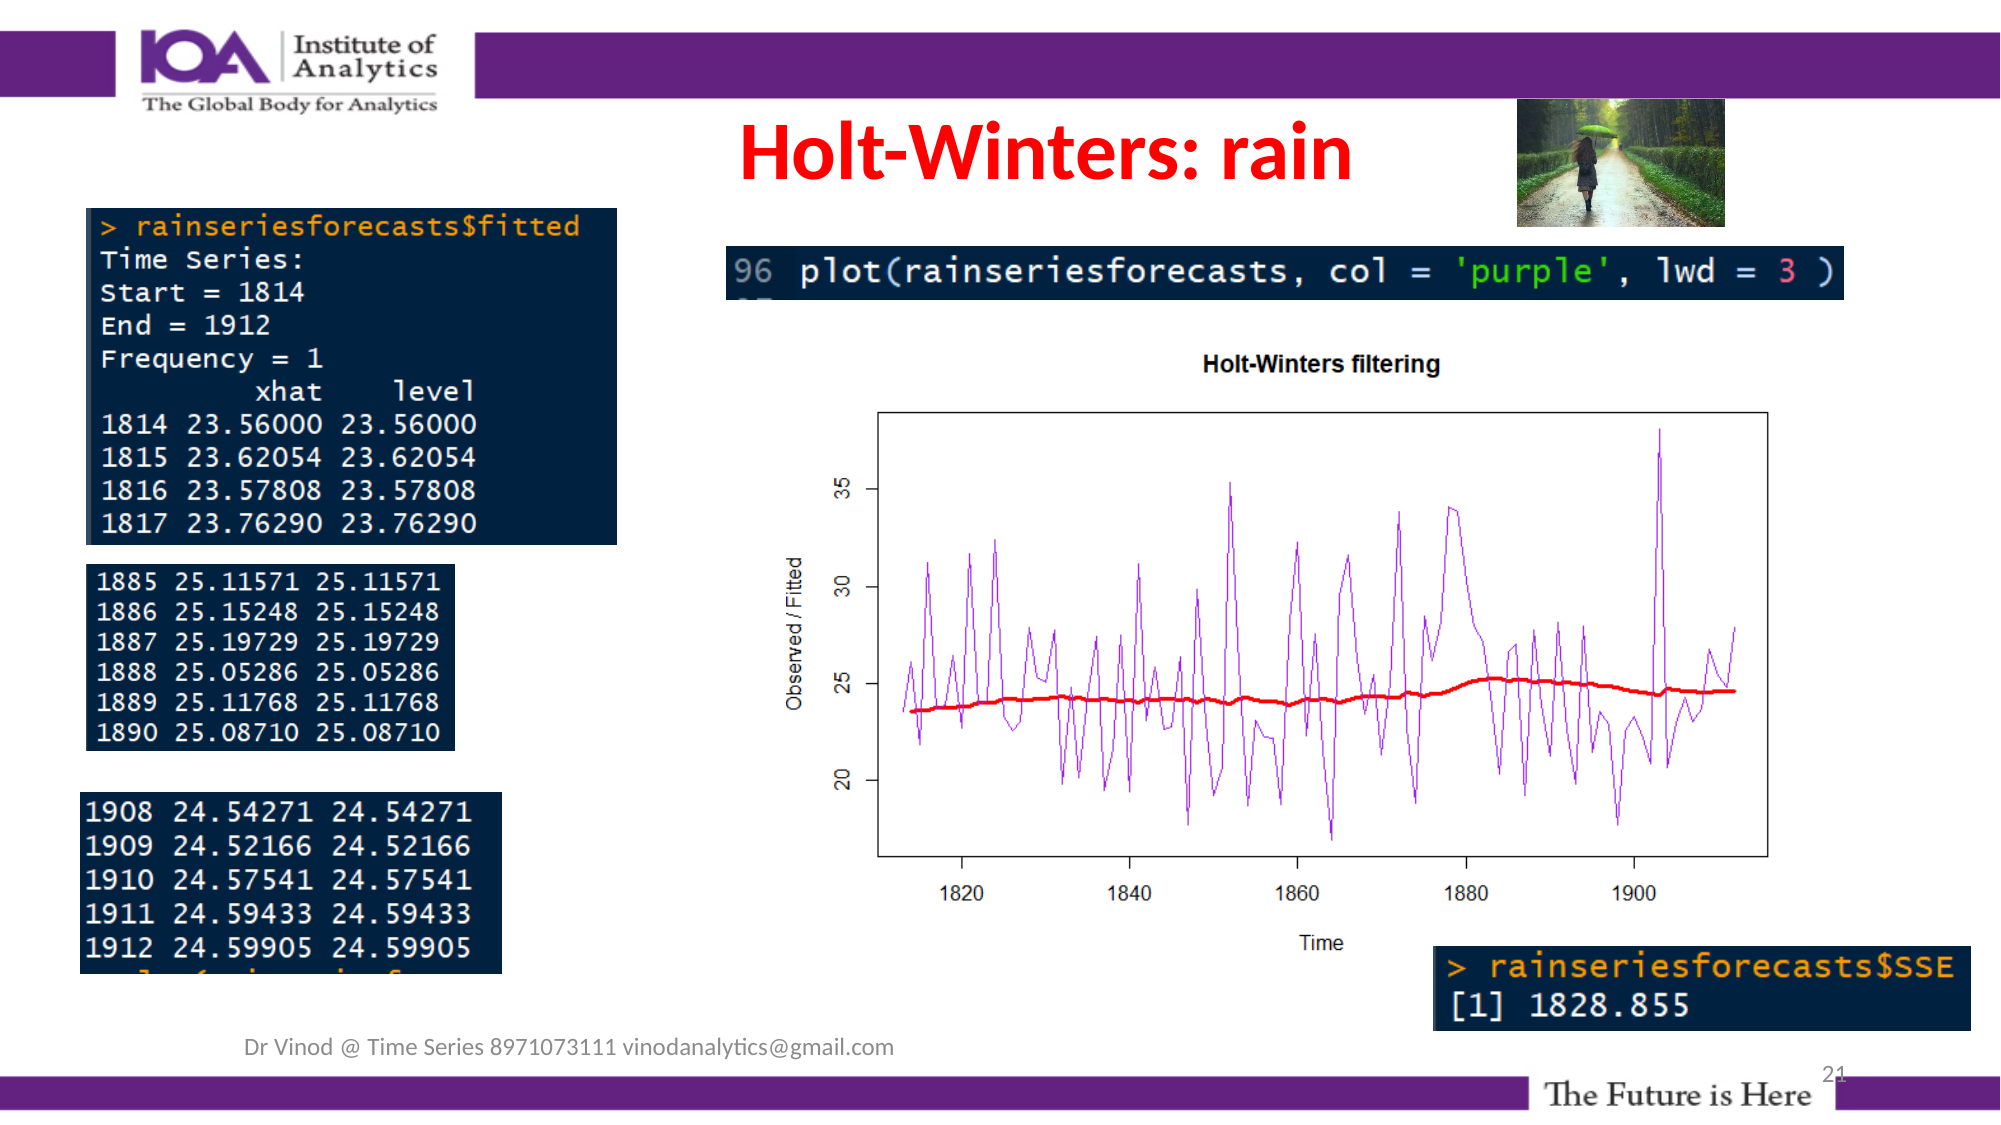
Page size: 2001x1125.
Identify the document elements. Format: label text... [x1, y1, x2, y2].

footer Dr Vinod @ Time Series 8971073111 vinodanalytics@gmail.com [21, 1014, 1120, 1075]
slide_number 21 [1412, 1042, 1863, 1103]
picture [0, 0, 2001, 1125]
subtitle Holt-Winters: rain [501, 99, 1516, 200]
